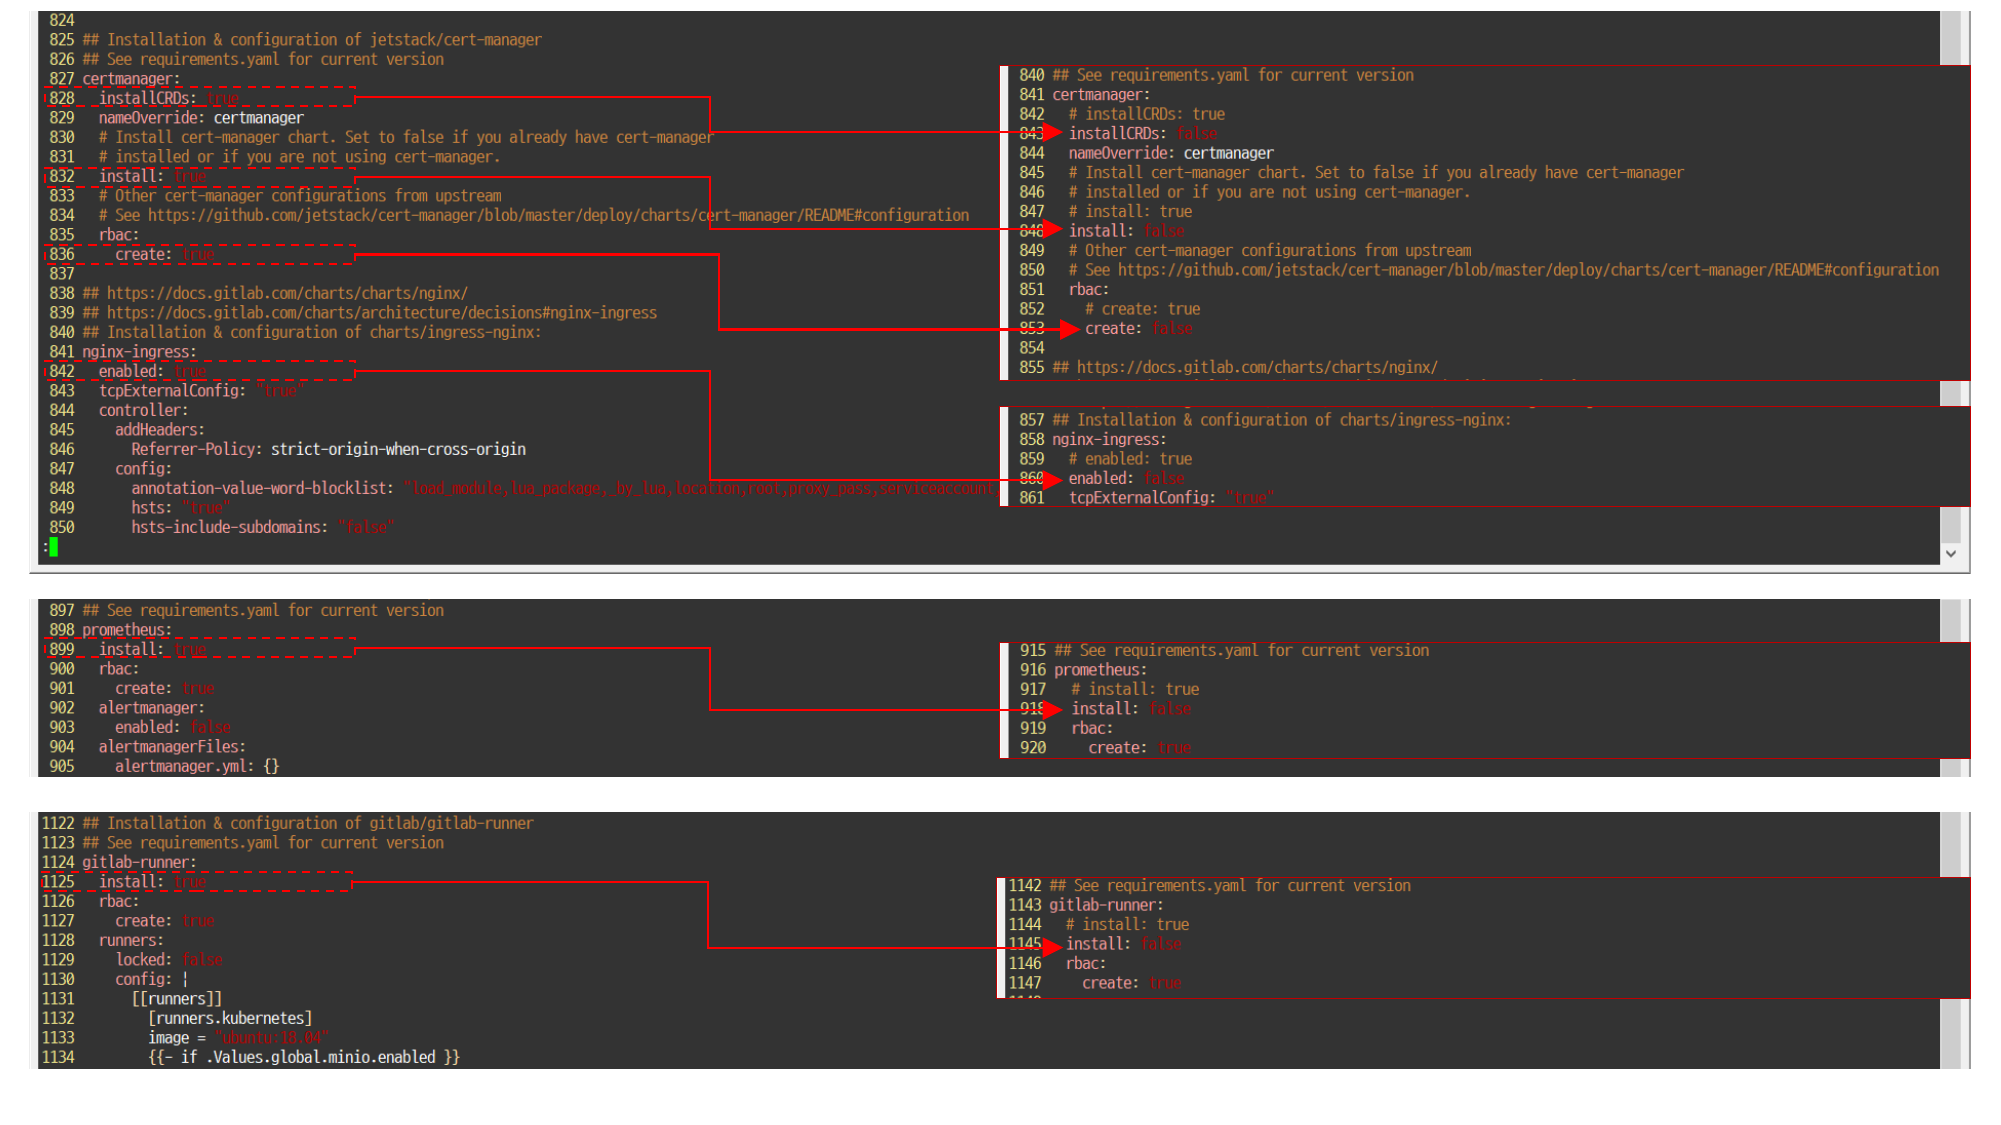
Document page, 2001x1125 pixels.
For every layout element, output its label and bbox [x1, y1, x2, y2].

picture [29, 11, 1971, 574]
text_box [355, 177, 1064, 229]
text_box [355, 370, 1064, 481]
text_box [355, 96, 1064, 132]
picture [29, 599, 1971, 777]
picture [29, 812, 1971, 1069]
text_box [355, 647, 1064, 710]
text_box [351, 881, 1064, 948]
text_box [355, 254, 1081, 330]
